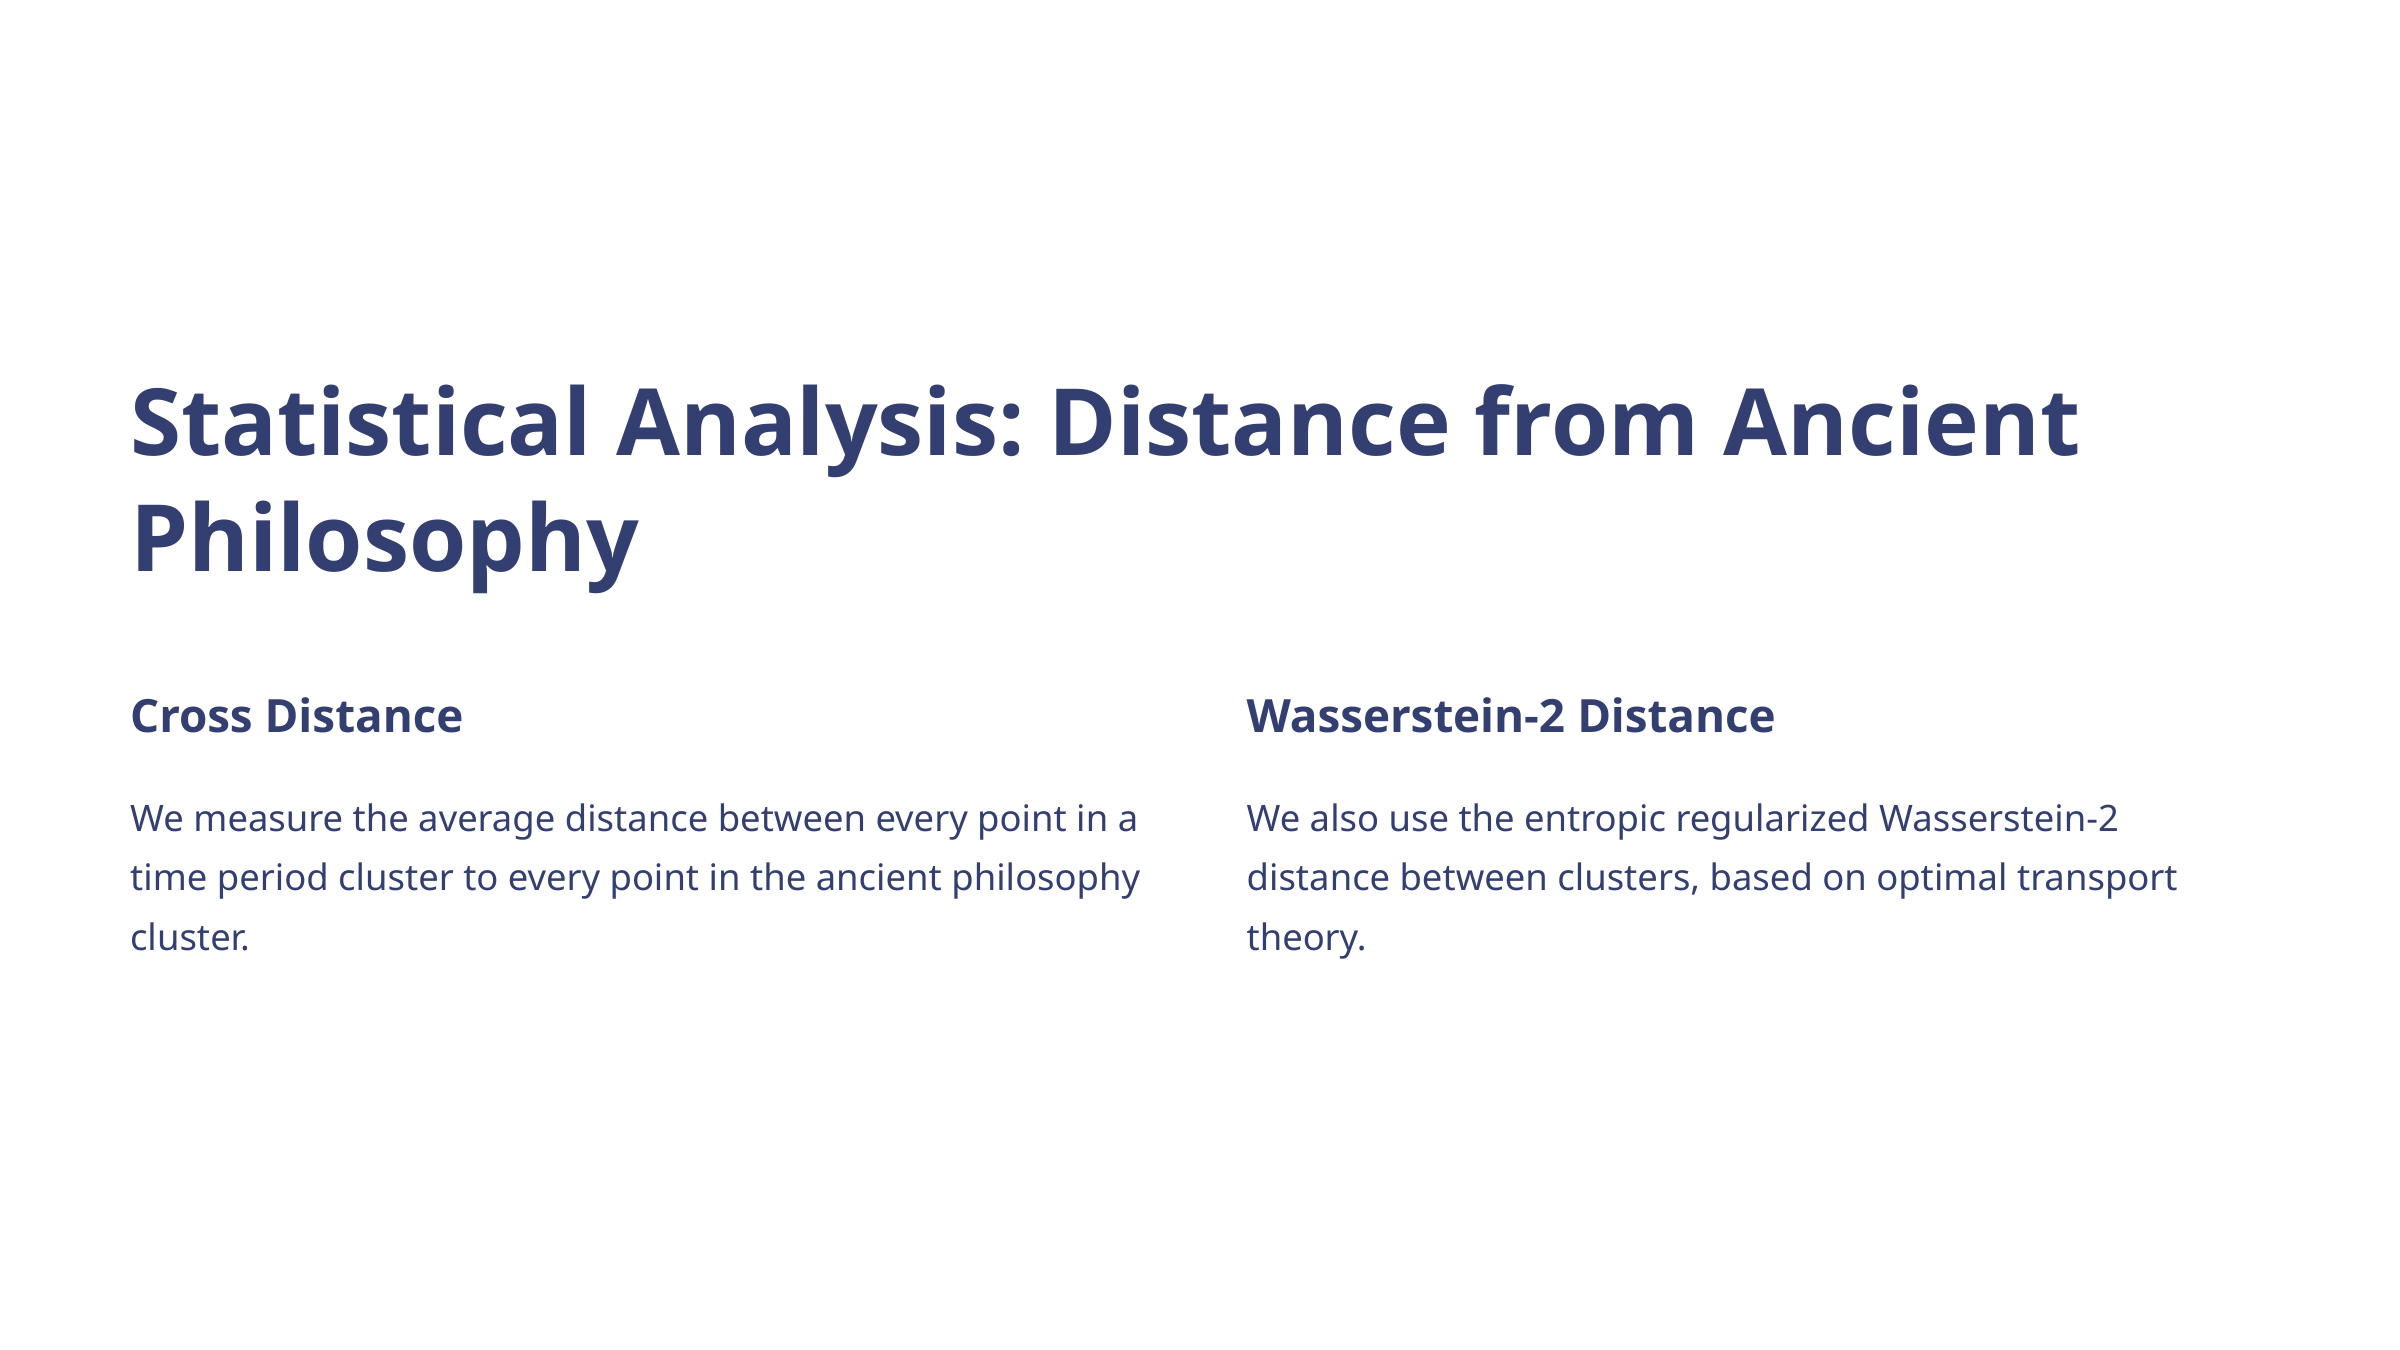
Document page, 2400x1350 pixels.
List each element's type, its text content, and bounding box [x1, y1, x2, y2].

text_box Statistical Analysis: Distance from Ancient Philosophy [130, 358, 2270, 591]
text_box We measure the average distance between every point in a time period cluster to every point in the ancient philosophy cluster. [130, 779, 1155, 958]
text_box Cross Distance [130, 683, 596, 743]
text_box We also use the entropic regularized Wasserstein-2 distance between clusters, based on optimal transport theory. [1246, 779, 2271, 958]
text_box Wasserstein-2 Distance [1246, 683, 1953, 743]
